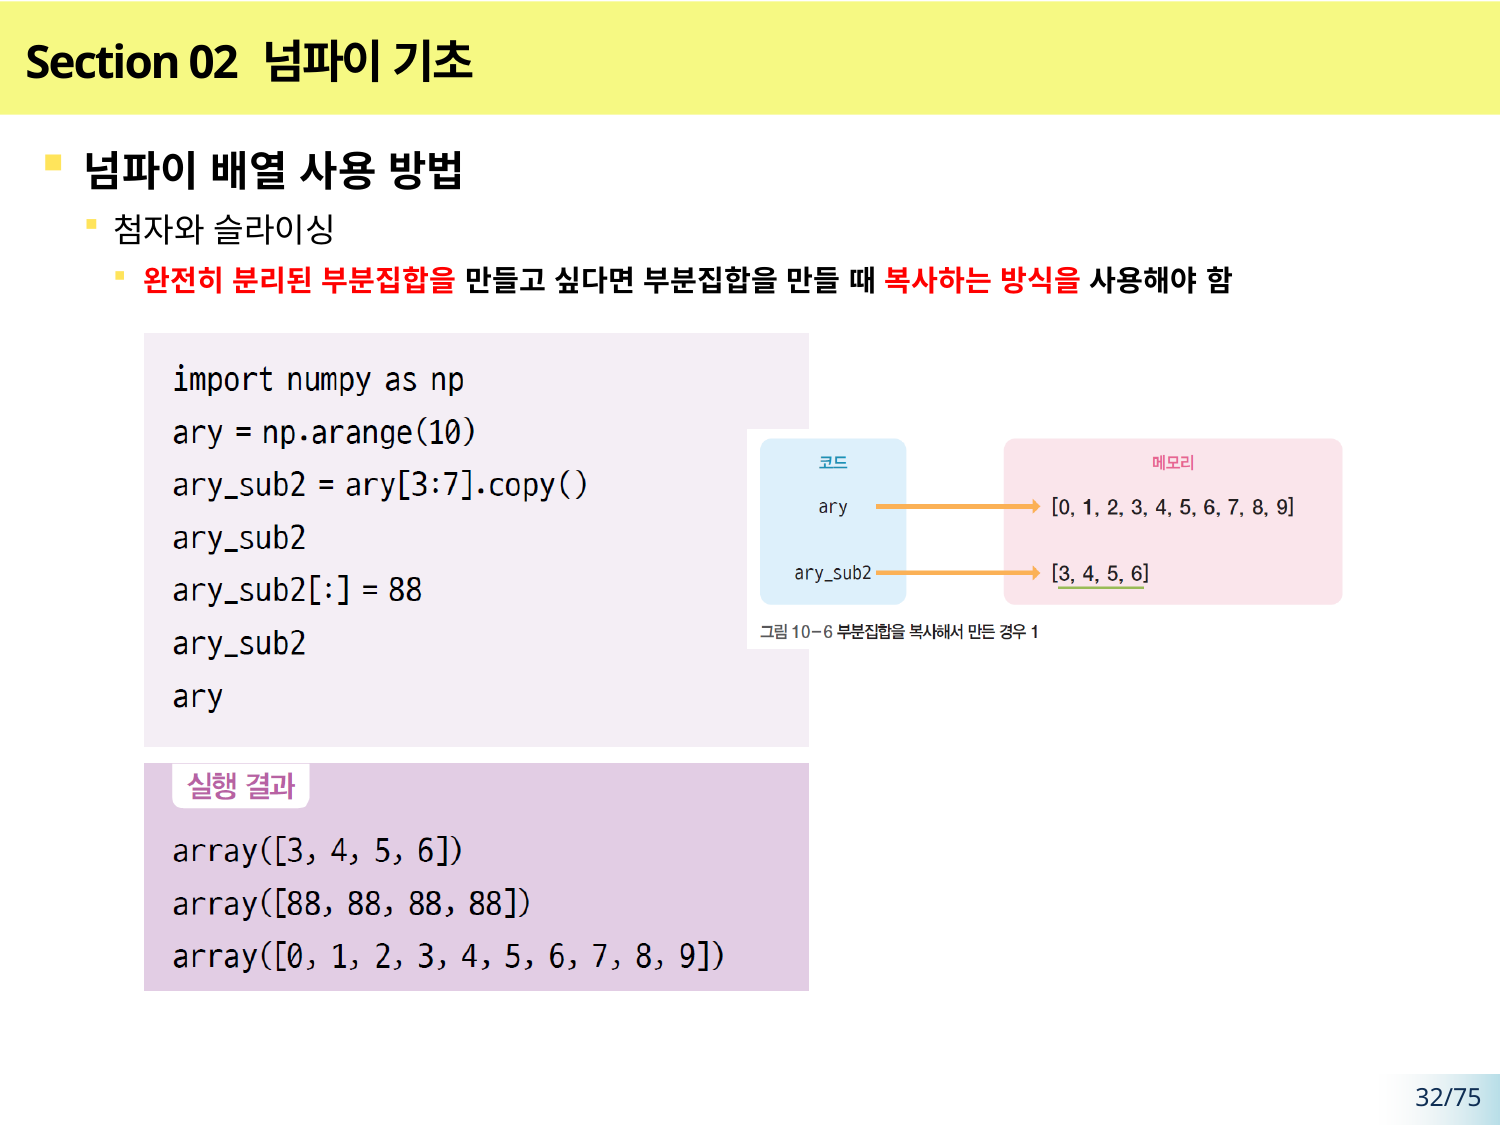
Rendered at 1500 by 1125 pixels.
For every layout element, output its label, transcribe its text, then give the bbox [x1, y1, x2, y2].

picture [144, 333, 1398, 992]
title Section 02 넘파이 기초 [10, 21, 1288, 99]
list 넘파이 배열 사용 방법 첨자와 슬라이싱 완전히 분리된 부분집합을 만들고 싶다면 부분집합을 만들 때 복사하는 방식을 사용해야 함 [10, 126, 1481, 1057]
